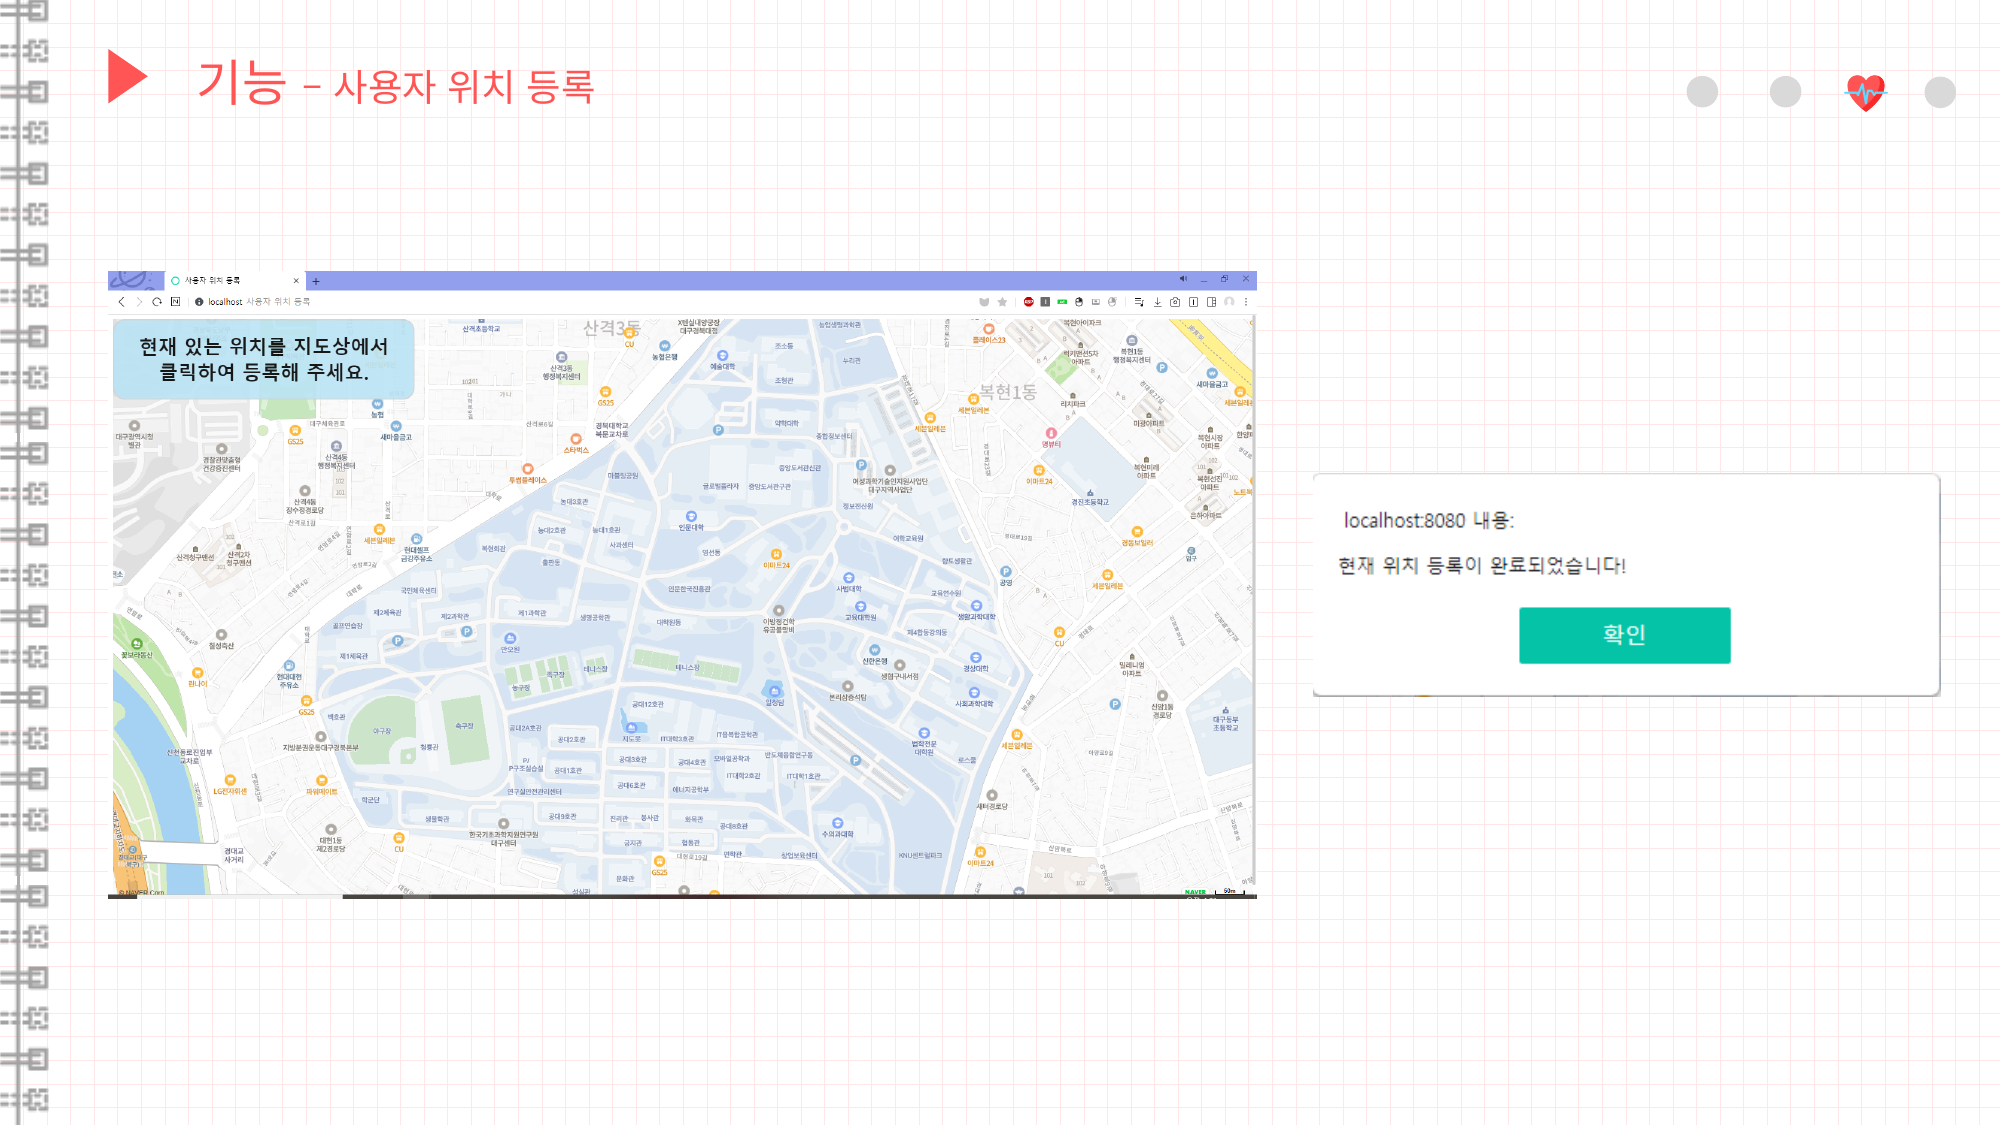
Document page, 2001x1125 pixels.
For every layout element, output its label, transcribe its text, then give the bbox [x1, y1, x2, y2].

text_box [0, 0, 60, 1125]
text_box [107, 47, 150, 106]
picture [1313, 473, 1941, 697]
text_box 기능 – 사용자 위치 등록 [182, 44, 1176, 119]
picture [1844, 71, 1888, 116]
text_box [1685, 74, 1720, 109]
text_box [1923, 75, 1958, 110]
picture [108, 271, 1257, 899]
text_box [1768, 74, 1803, 109]
